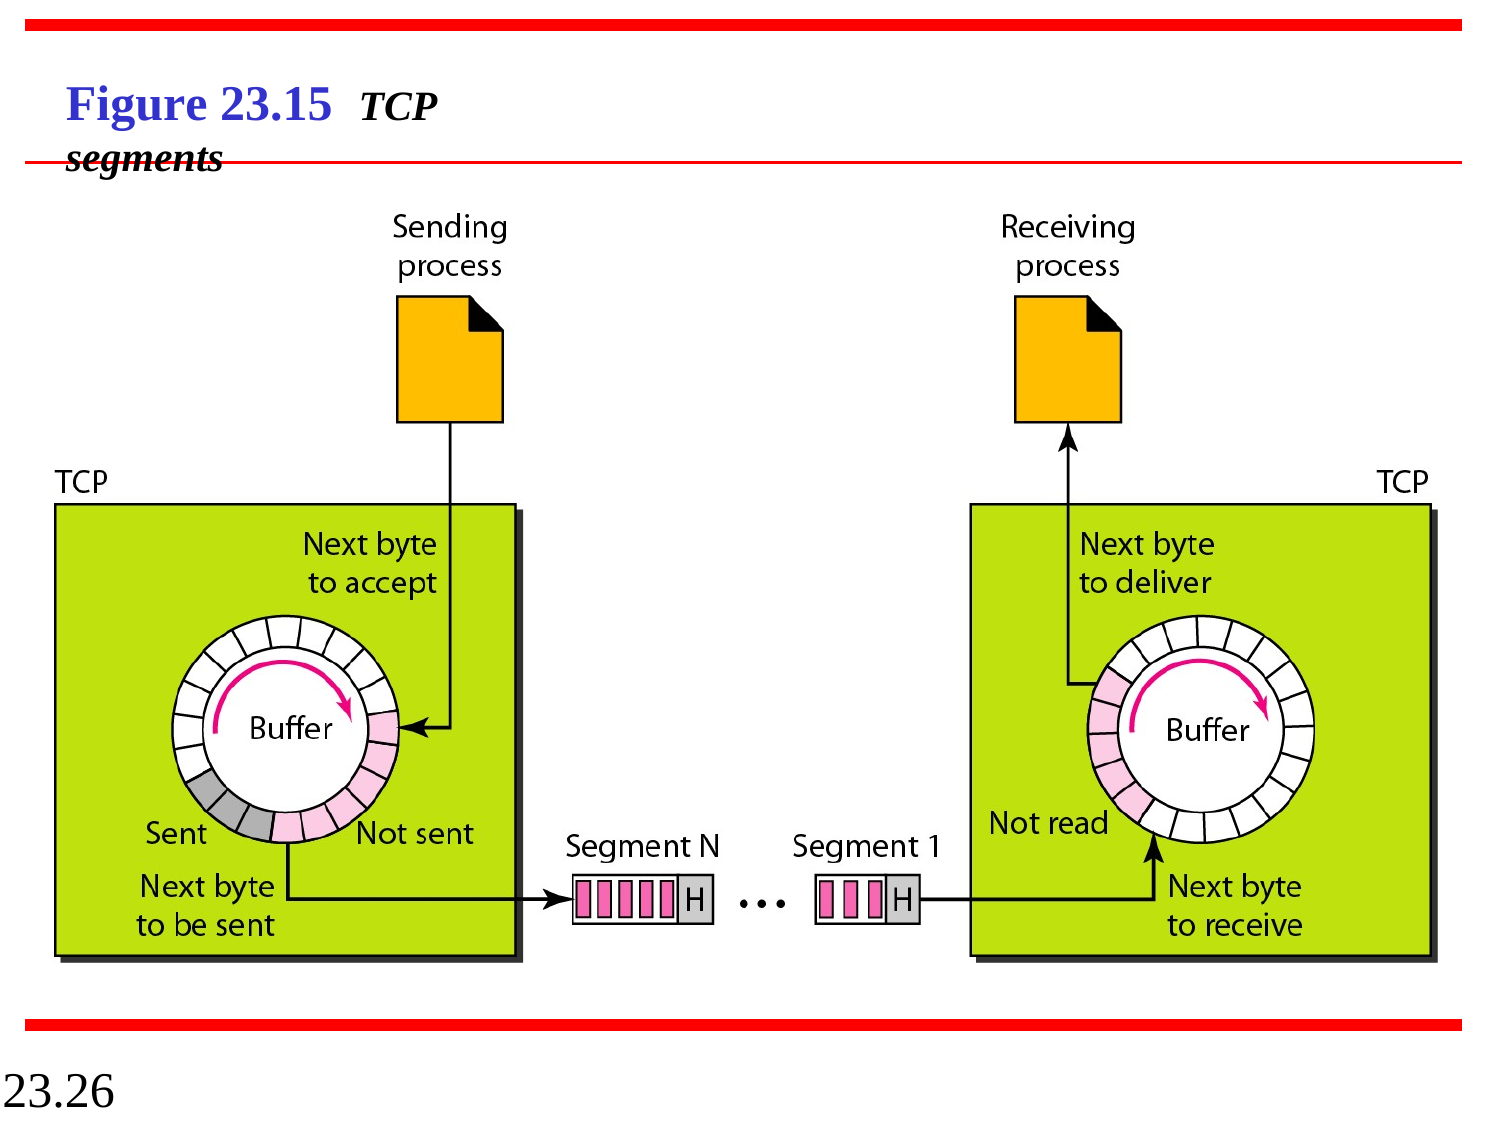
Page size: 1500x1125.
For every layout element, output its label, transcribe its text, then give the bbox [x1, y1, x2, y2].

title Figure 23.15 TCP segments [63, 68, 604, 212]
slide_number 23.26 [0, 1060, 122, 1125]
picture [54, 213, 1438, 963]
